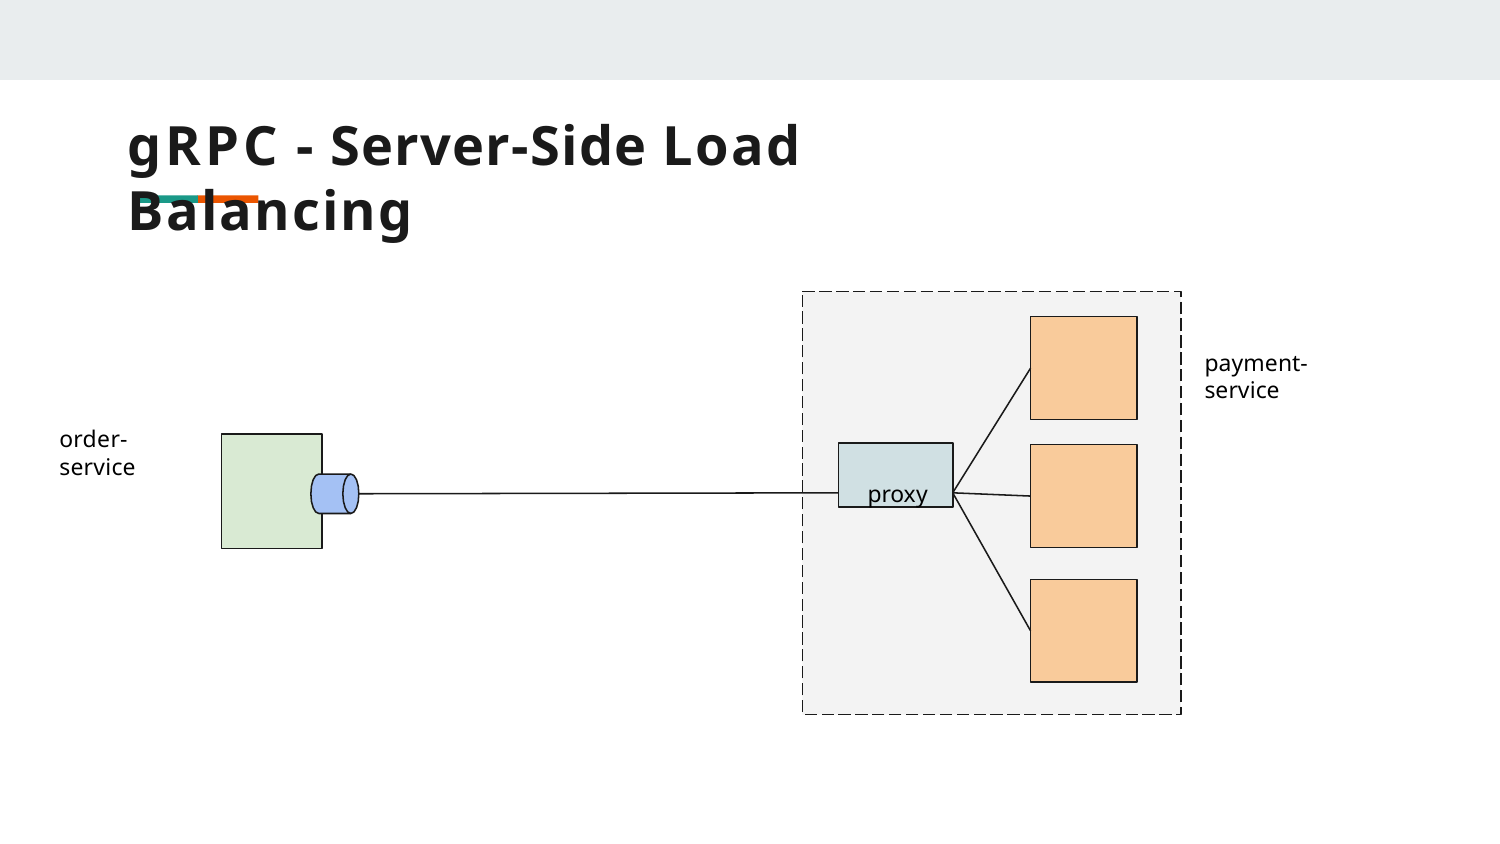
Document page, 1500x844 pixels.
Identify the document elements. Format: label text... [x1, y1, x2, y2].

title gRPC - Server-Side Load Balancing [125, 109, 1042, 253]
text_box payment-service [1202, 346, 1374, 403]
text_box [220, 290, 1183, 716]
text_box order-service [57, 422, 197, 480]
